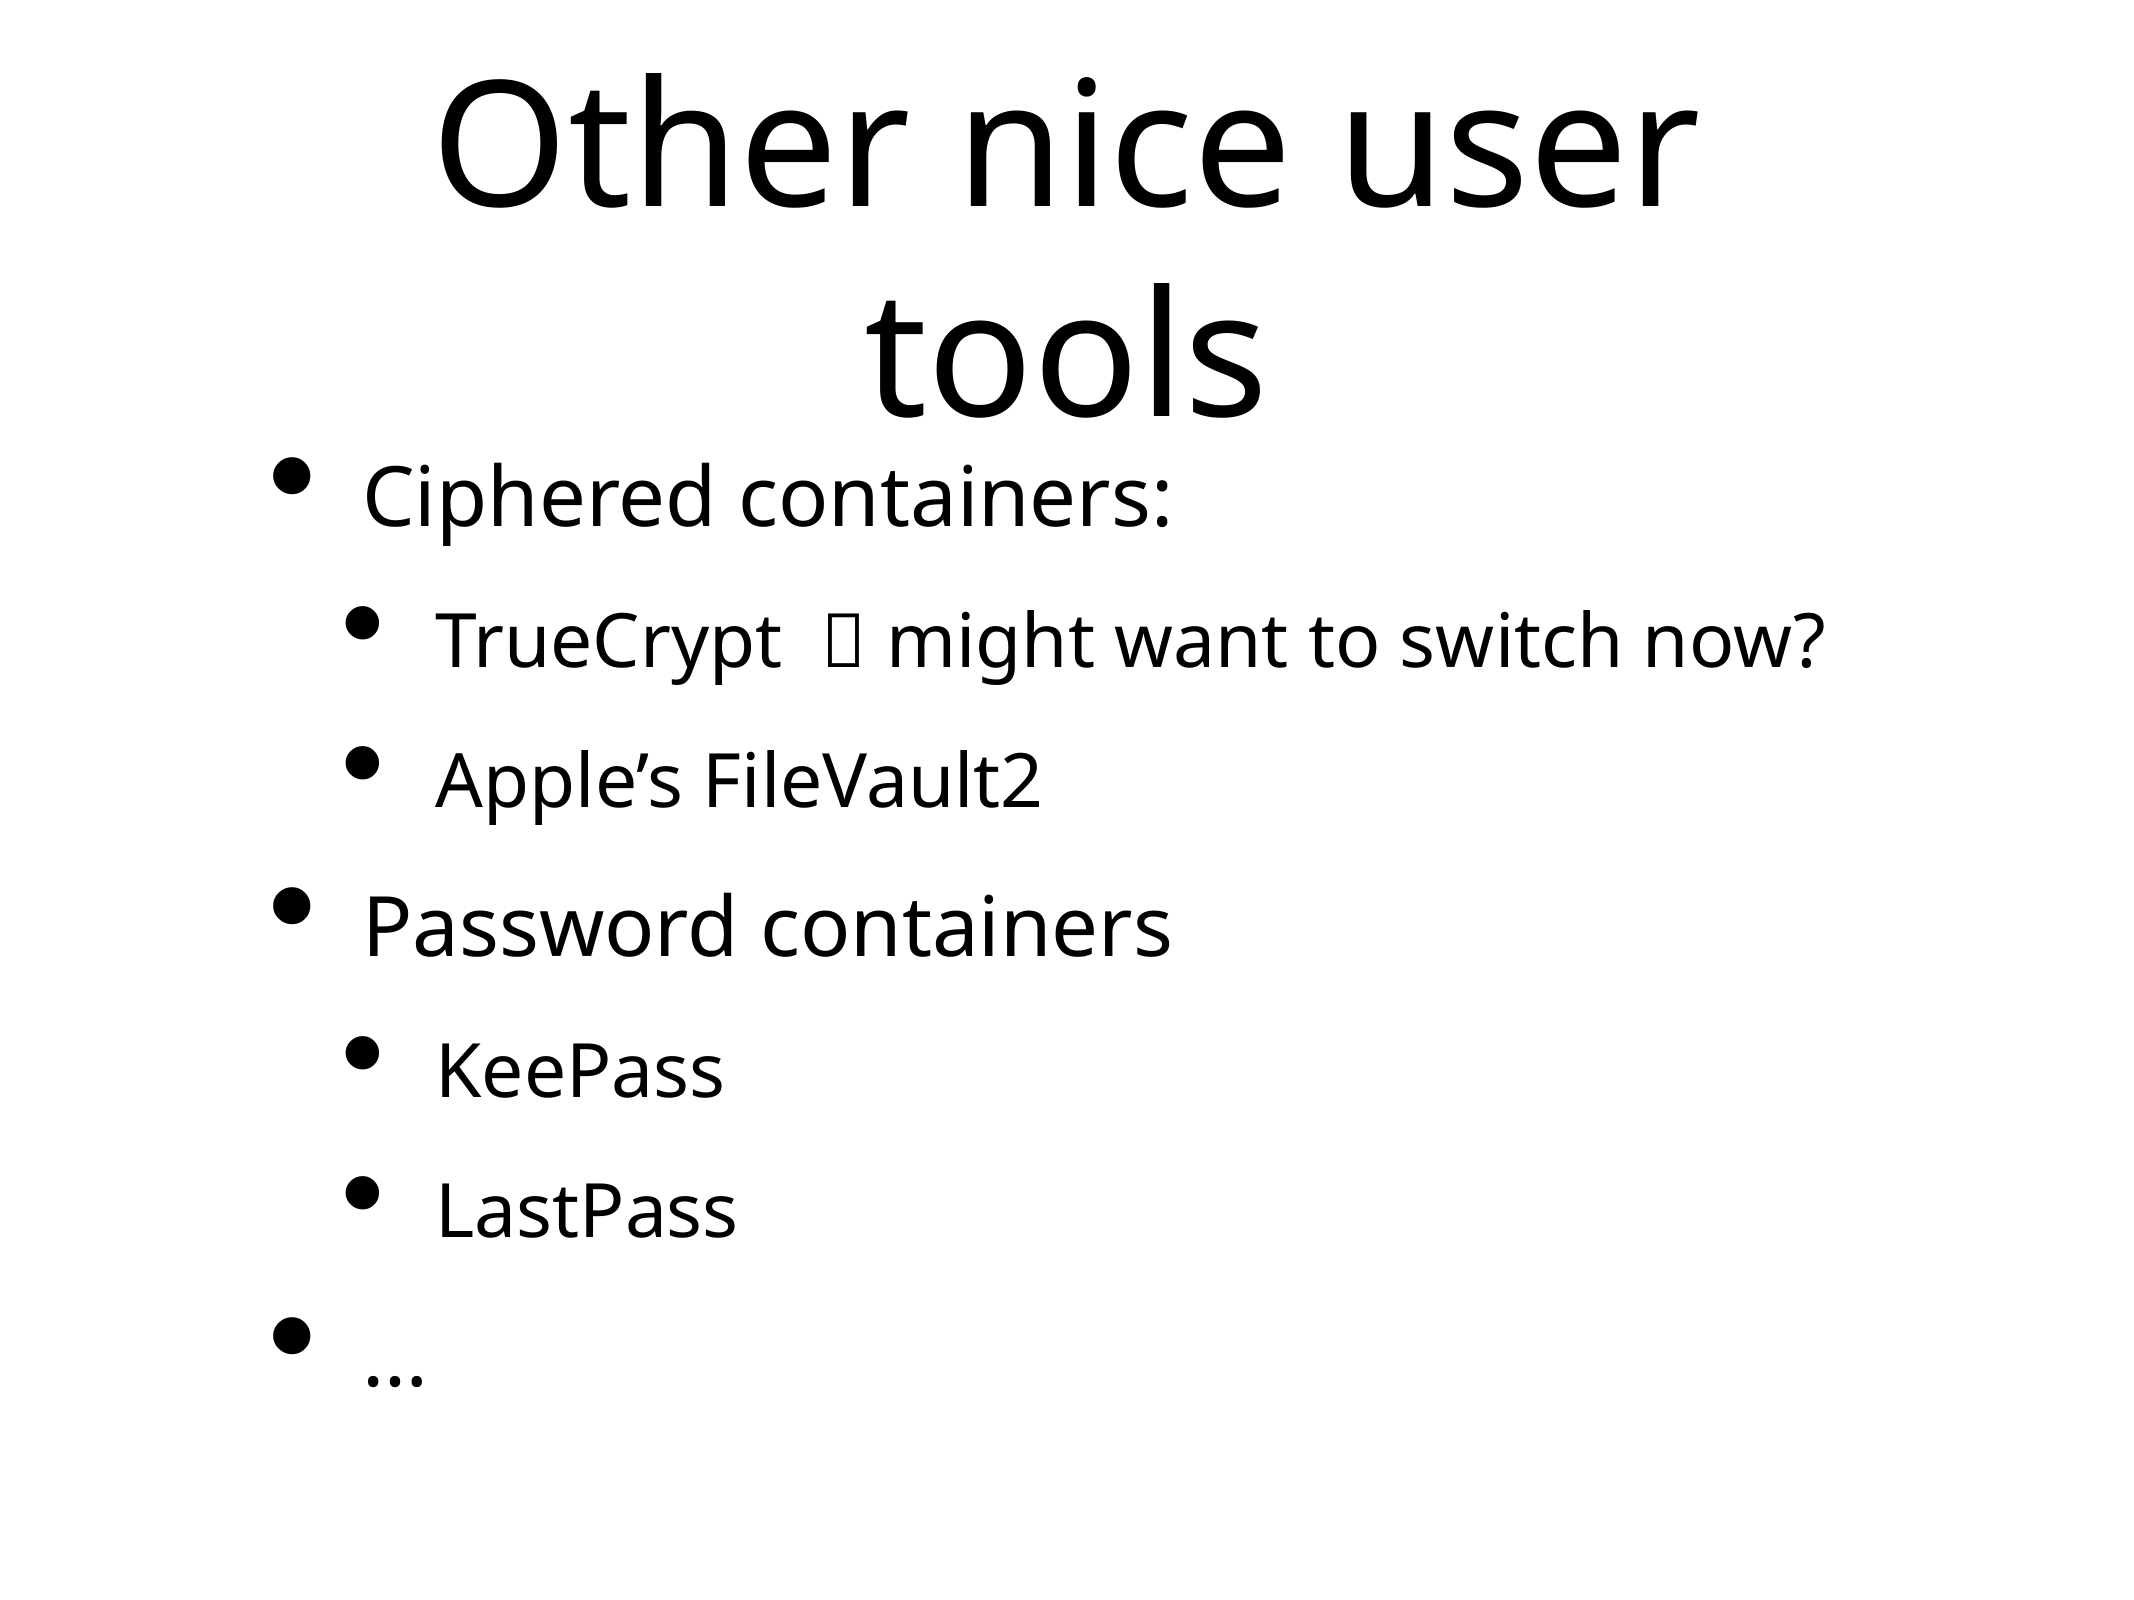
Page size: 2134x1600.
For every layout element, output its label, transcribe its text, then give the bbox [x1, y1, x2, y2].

title Other nice user tools [207, 41, 1926, 443]
list Ciphered containers: TrueCrypt  might want to switch now? Apple’s FileVault2 Password containers KeePass LastPass … [207, 453, 1926, 1393]
